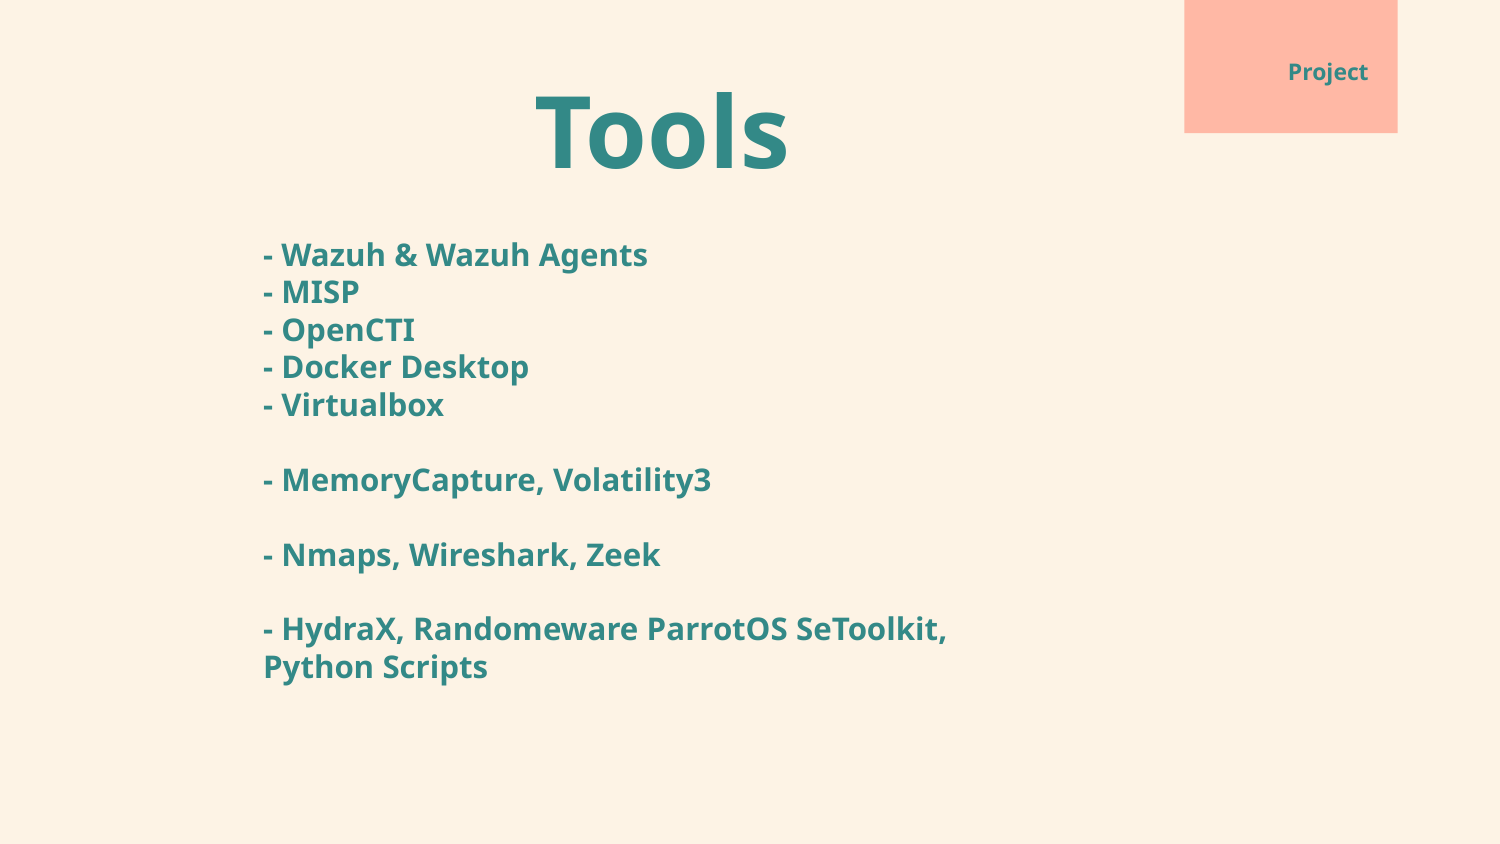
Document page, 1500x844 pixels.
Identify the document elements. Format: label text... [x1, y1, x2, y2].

text_box Tools [520, 60, 805, 231]
title Project [913, 21, 1384, 101]
text_box - Wazuh & Wazuh Agents - MISP - OpenCTI - Docker Desktop - Virtualbox - MemoryCapture, Volatility3 - Nmaps, Wireshark, Zeek - HydraX, Randomeware ParrotOS SeToolkit, Python Scripts [248, 292, 1077, 628]
